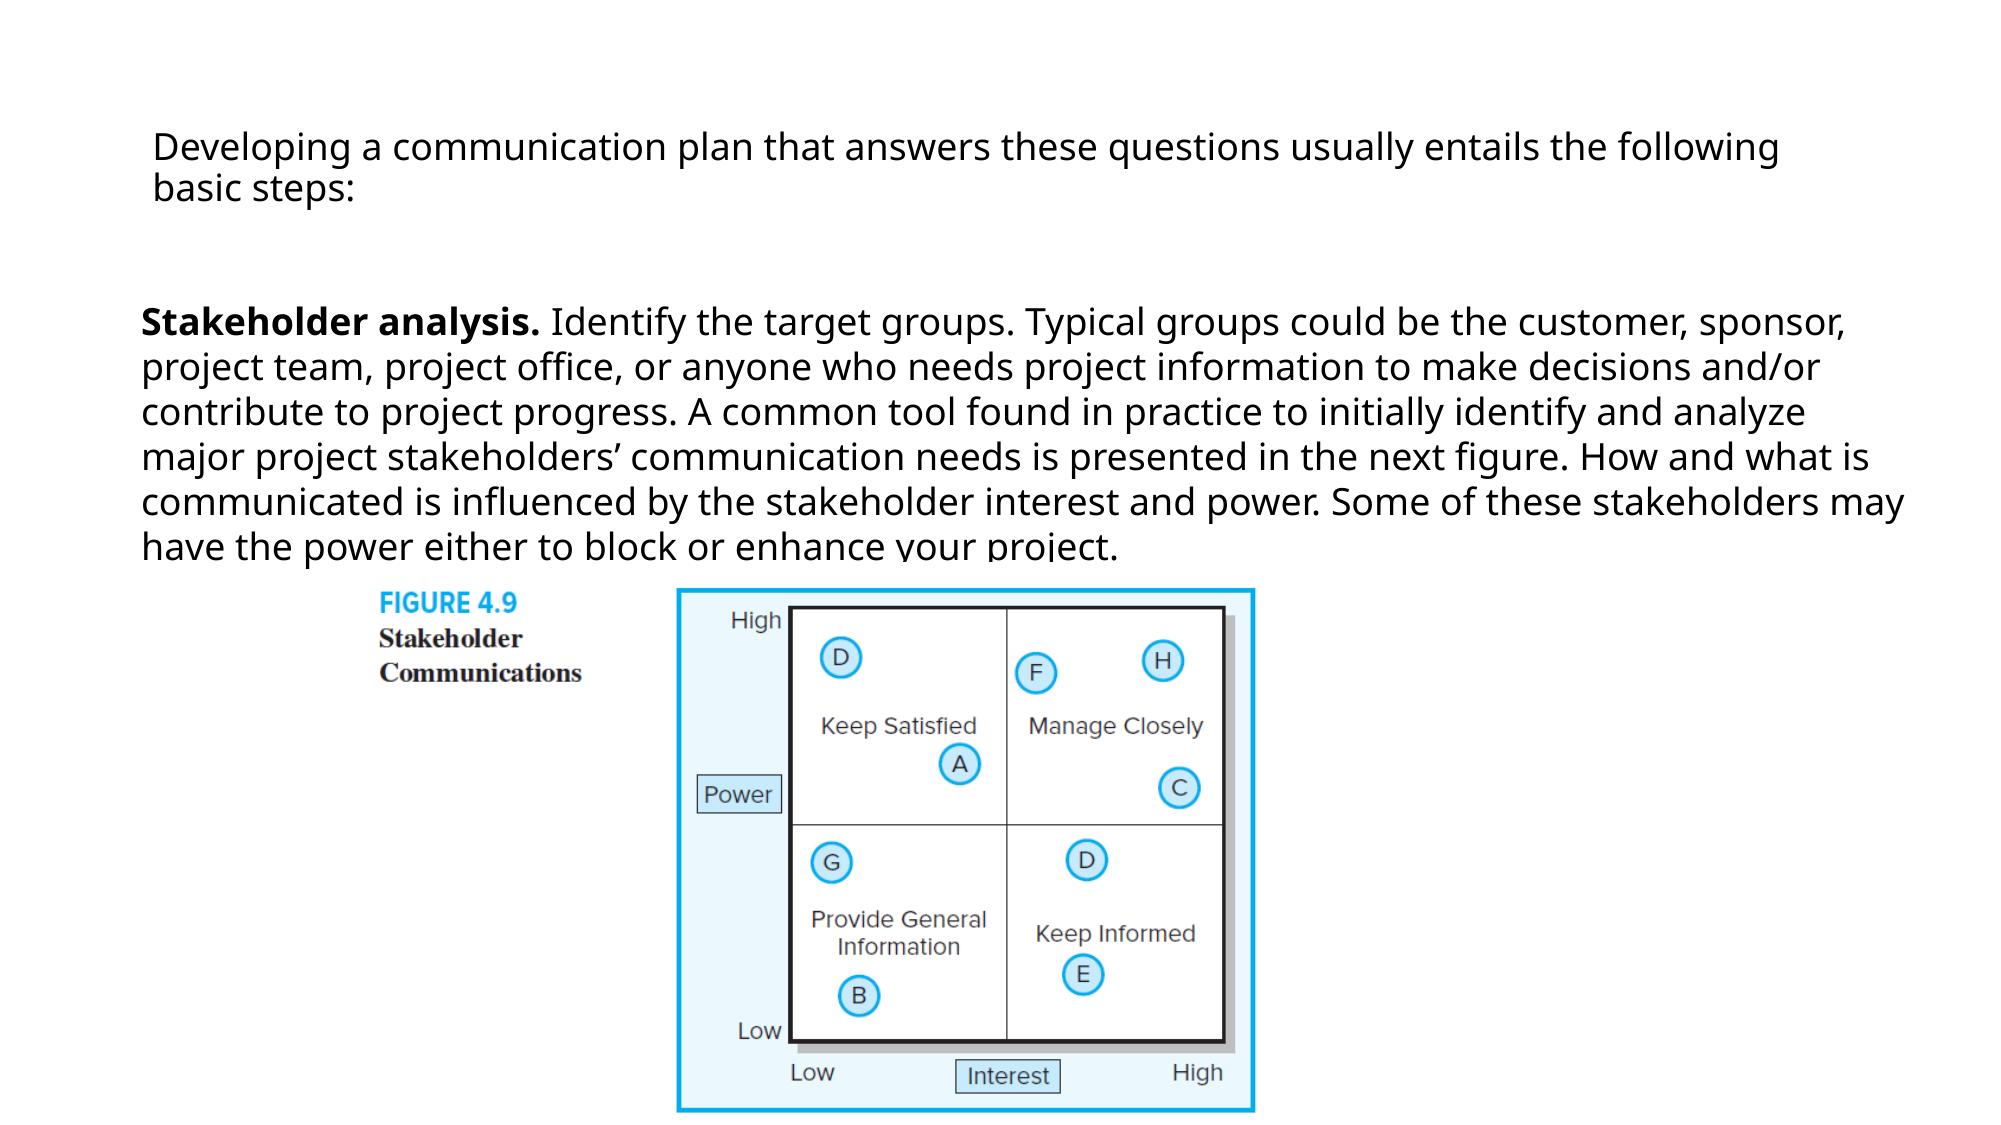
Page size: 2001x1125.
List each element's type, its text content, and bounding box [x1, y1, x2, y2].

picture [366, 562, 1323, 1125]
text_box Stakeholder analysis. Identify the target groups. Typical groups could be the customer, sponsor, project team, project office, or anyone who needs project information to make decisions and/or contribute to project progress. A common tool found in practice to initially identify and analyze major project stakeholders’ communication needs is presented in the next figure. How and what is communicated is influenced by the stakeholder interest and power. Some of these stakeholders may have the power either to block or enhance your project. [126, 290, 1934, 576]
title Developing a communication plan that answers these questions usually entails the following basic steps: [137, 59, 1863, 278]
